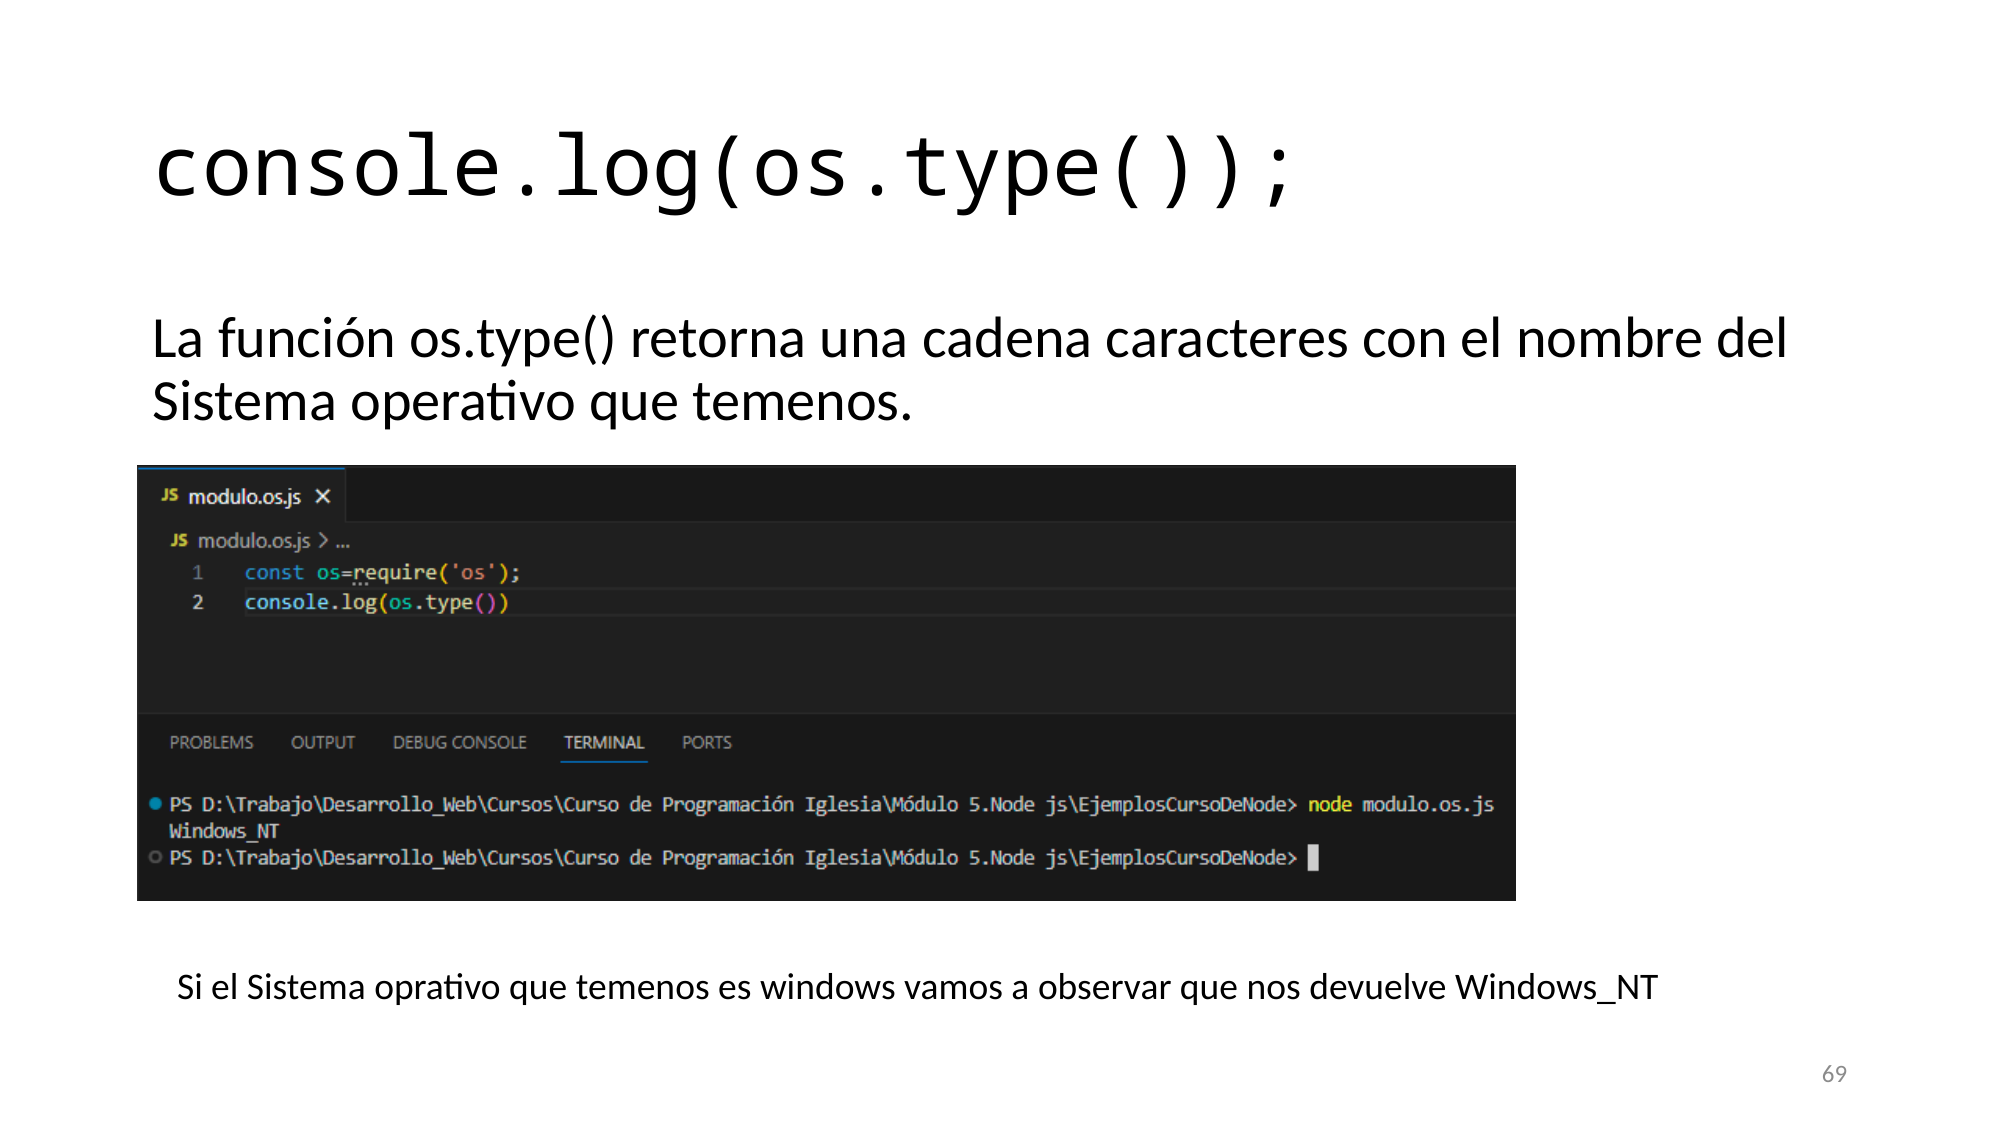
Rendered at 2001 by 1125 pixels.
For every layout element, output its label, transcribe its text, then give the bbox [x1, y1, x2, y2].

picture [137, 465, 1516, 901]
slide_number 69 [1412, 1042, 1863, 1103]
title console.log(os.type()); [137, 59, 1863, 278]
text_box Si el Sistema oprativo que temenos es windows vamos a observar que nos devuelve Windows_NT [162, 954, 1676, 1015]
list La función os.type() retorna una cadena caracteres con el nombre del Sistema operativo que temenos. [137, 299, 1863, 1014]
